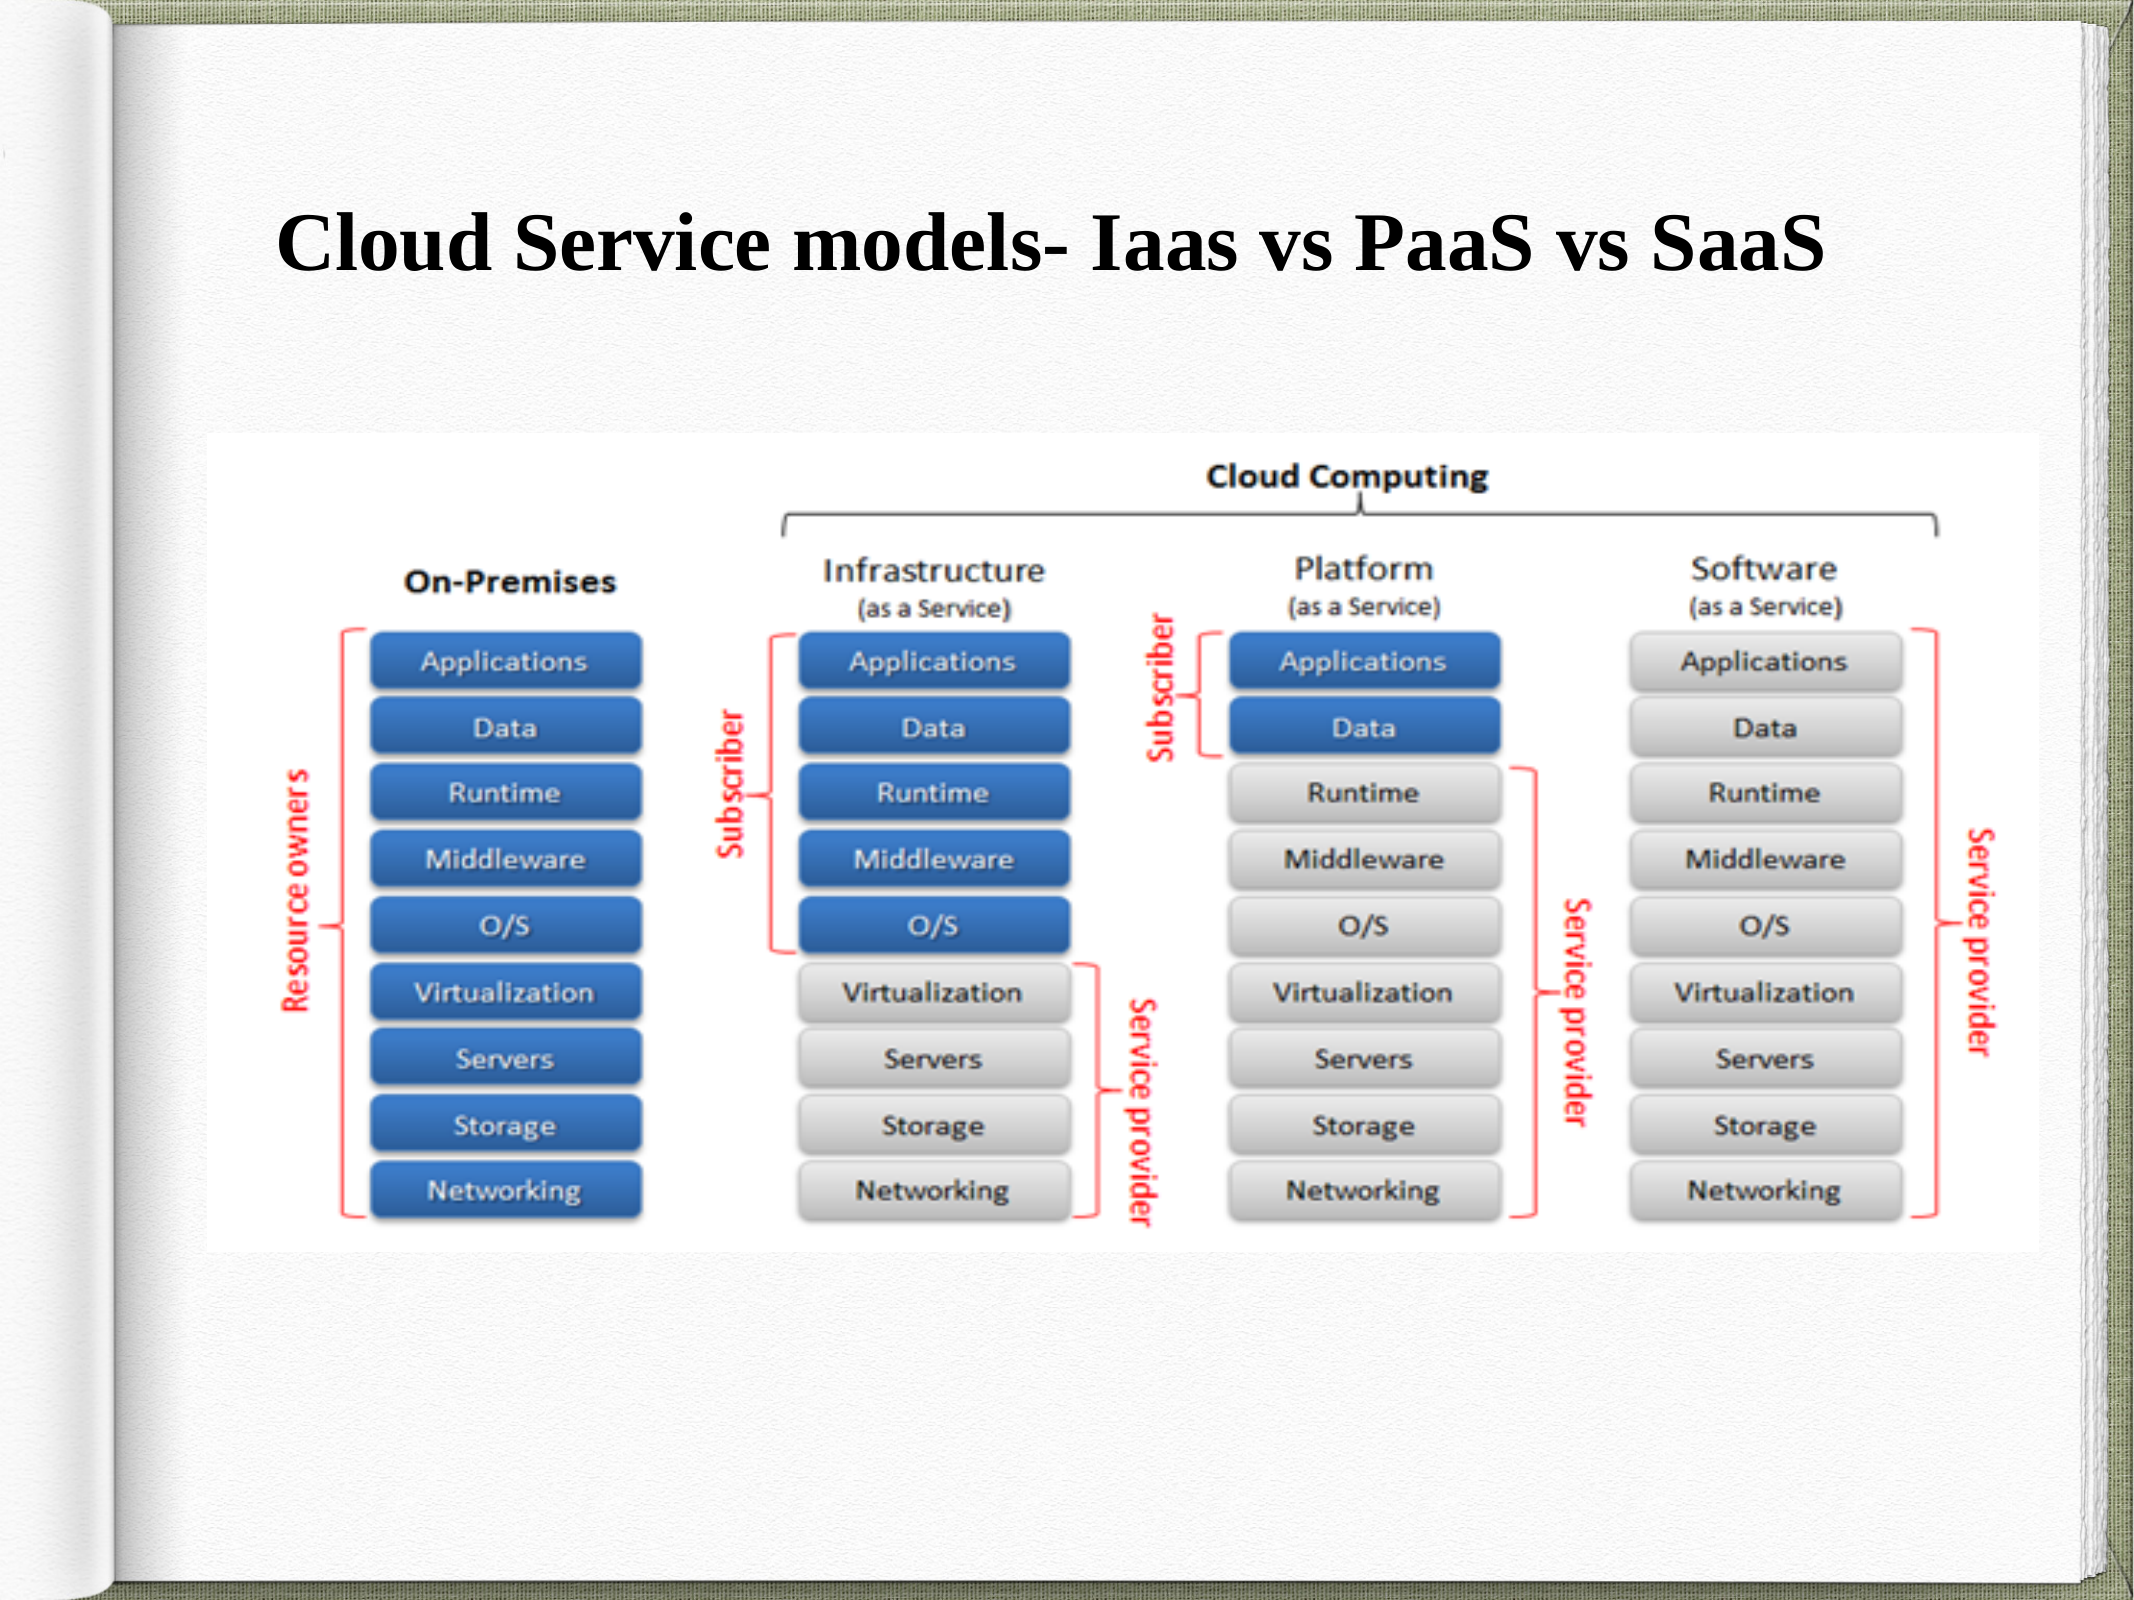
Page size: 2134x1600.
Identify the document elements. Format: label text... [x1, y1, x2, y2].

picture [0, 0, 2134, 1600]
title Cloud Service models- Iaas vs PaaS vs SaaS [266, 24, 1868, 433]
